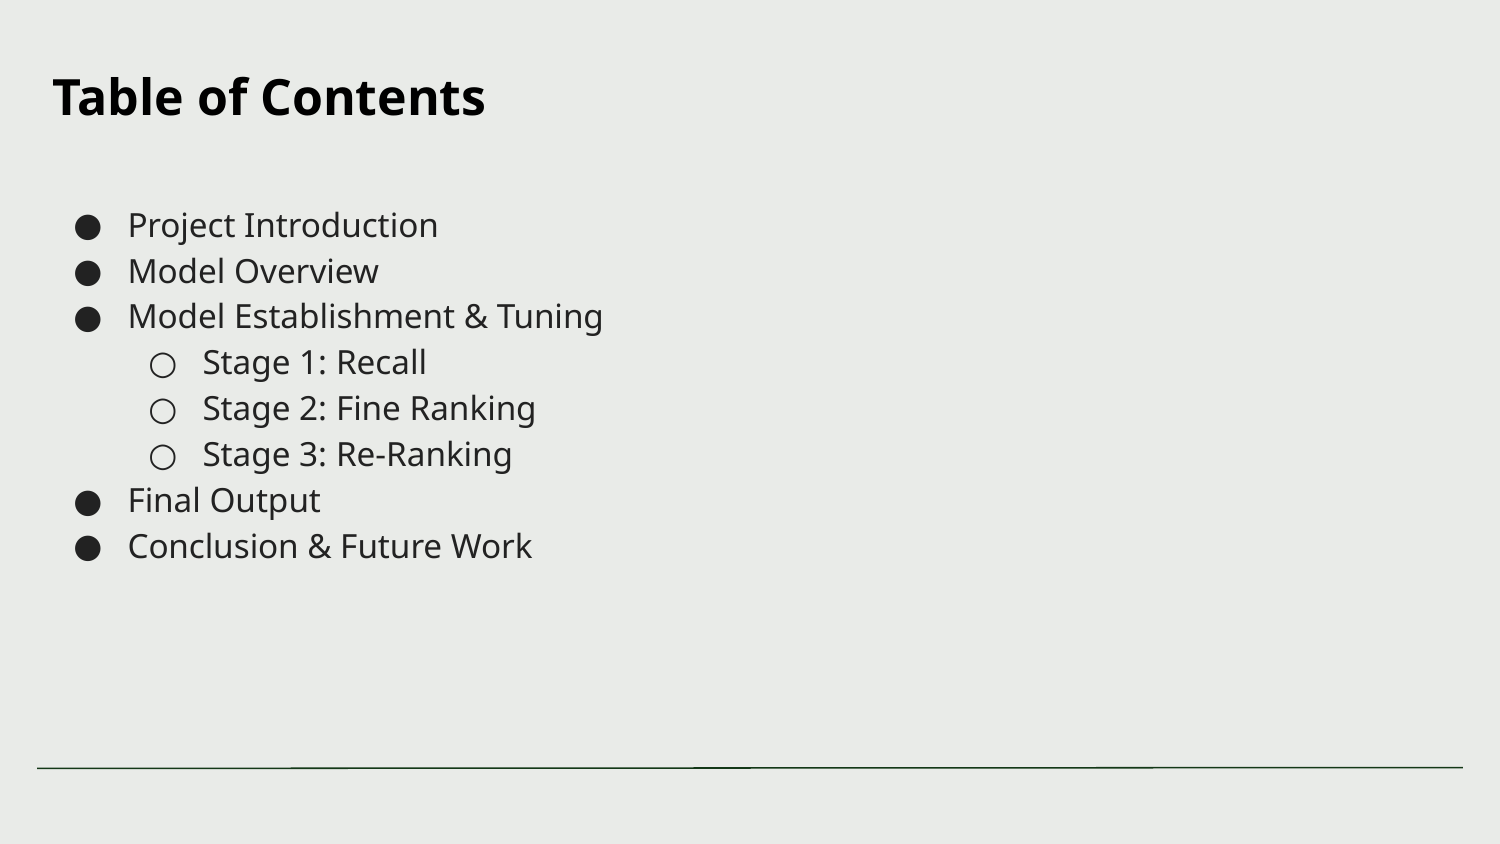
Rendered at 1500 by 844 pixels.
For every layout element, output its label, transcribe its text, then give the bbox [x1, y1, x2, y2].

list Project Introduction Model Overview Model Establishment & Tuning Stage 1: Recall Stage 2: Fine Ranking Stage 3: Re-Ranking Final Output Conclusion & Future Work [37, 182, 1446, 719]
title Table of Contents [37, 37, 1060, 141]
